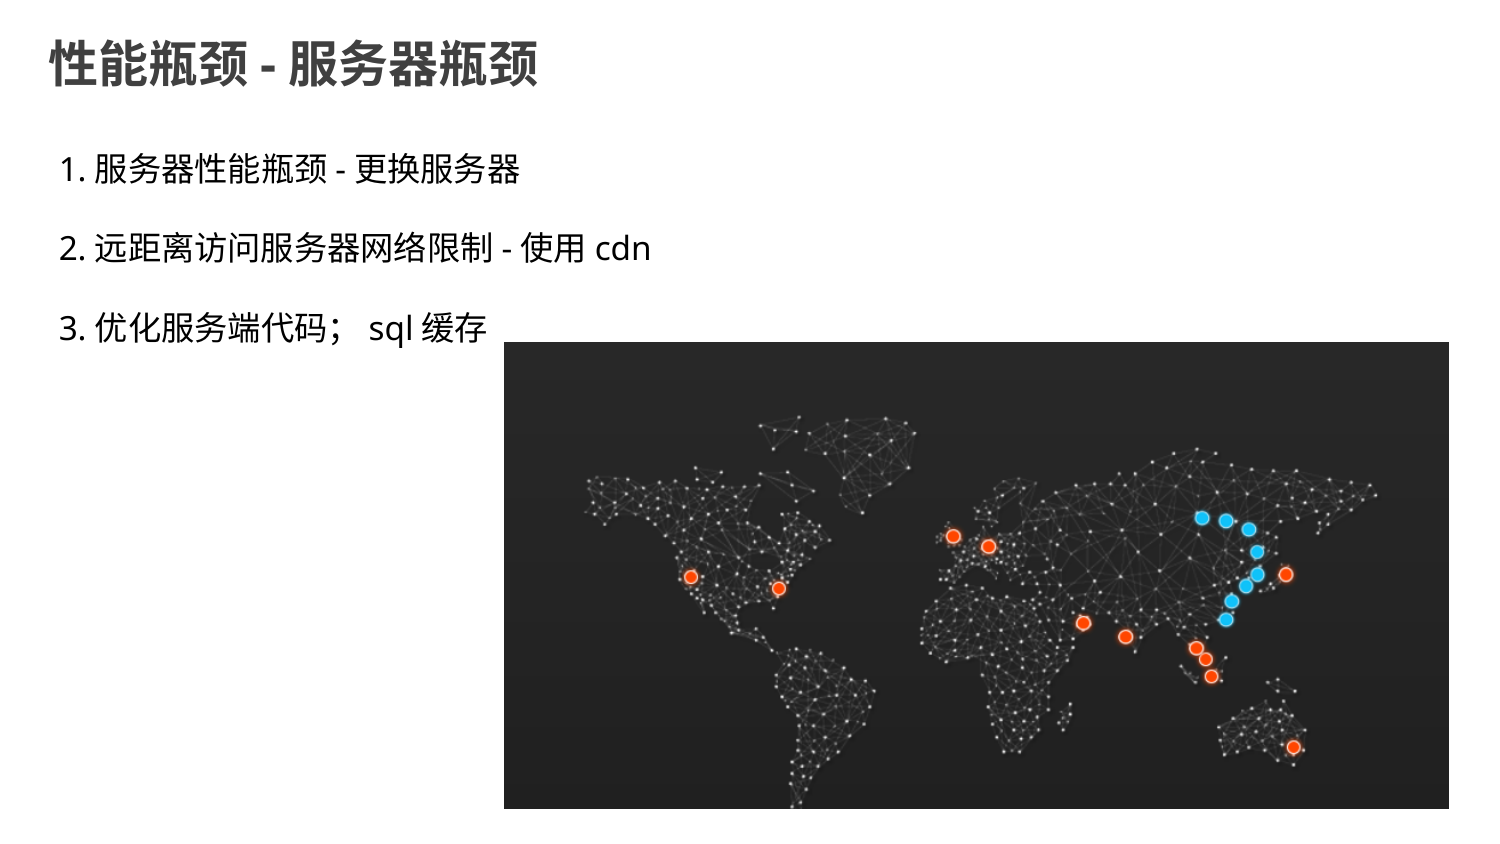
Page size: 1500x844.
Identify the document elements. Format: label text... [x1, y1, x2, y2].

picture [504, 342, 1449, 809]
text_box 1.服务器性能瓶颈-更换服务器 2.远距离访问服务器网络限制-使用cdn 3.优化服务端代码；sql缓存 [43, 140, 667, 355]
text_box 性能瓶颈-服务器瓶颈 [32, 24, 714, 101]
